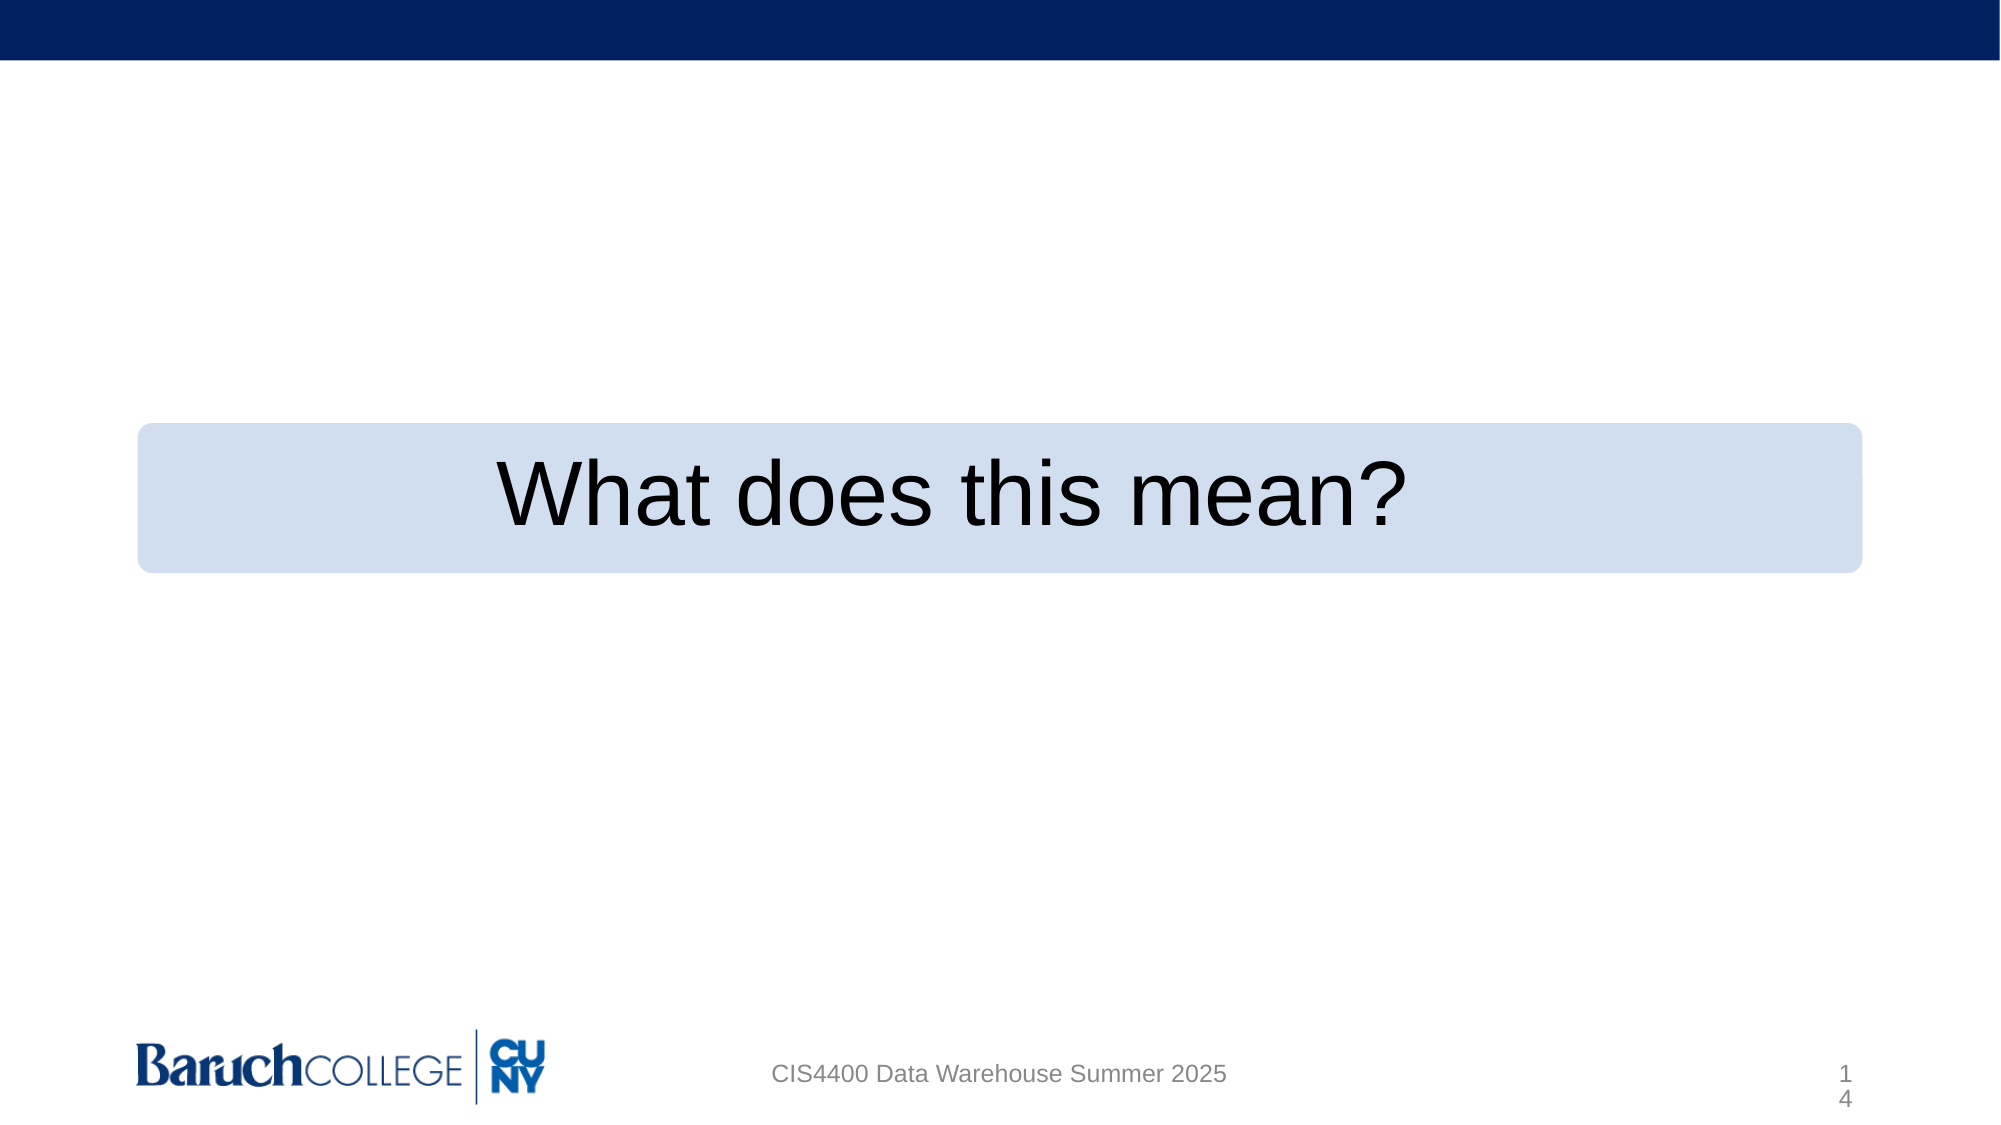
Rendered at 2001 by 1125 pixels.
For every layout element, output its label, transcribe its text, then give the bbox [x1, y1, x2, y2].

slide_number 14 [1831, 1050, 1864, 1095]
text_box [0, 0, 137, 61]
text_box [137, 0, 2000, 709]
picture [115, 1029, 567, 1105]
text_box CIS4400 Data Warehouse Summer 2025 [669, 1050, 1330, 1095]
